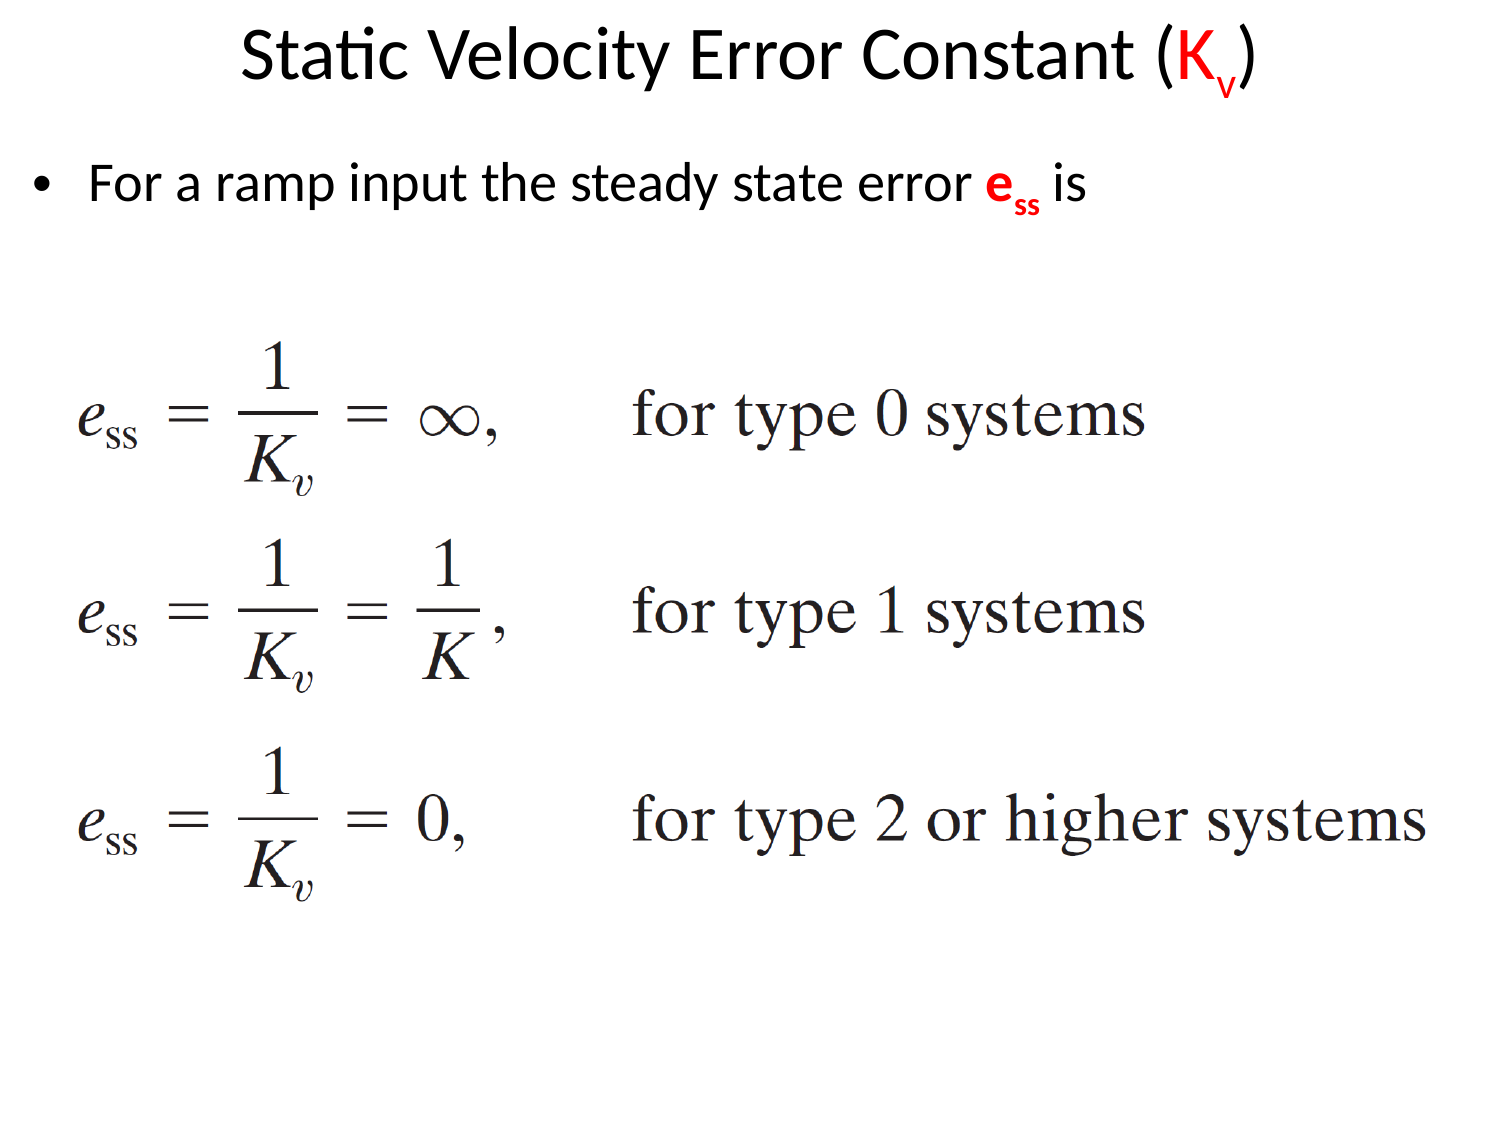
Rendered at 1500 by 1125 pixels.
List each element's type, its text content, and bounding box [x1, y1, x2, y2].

list For a ramp input the steady state error ess is [17, 137, 1447, 279]
title Static Velocity Error Constant (Kv) [75, 0, 1425, 115]
picture [64, 326, 1436, 908]
